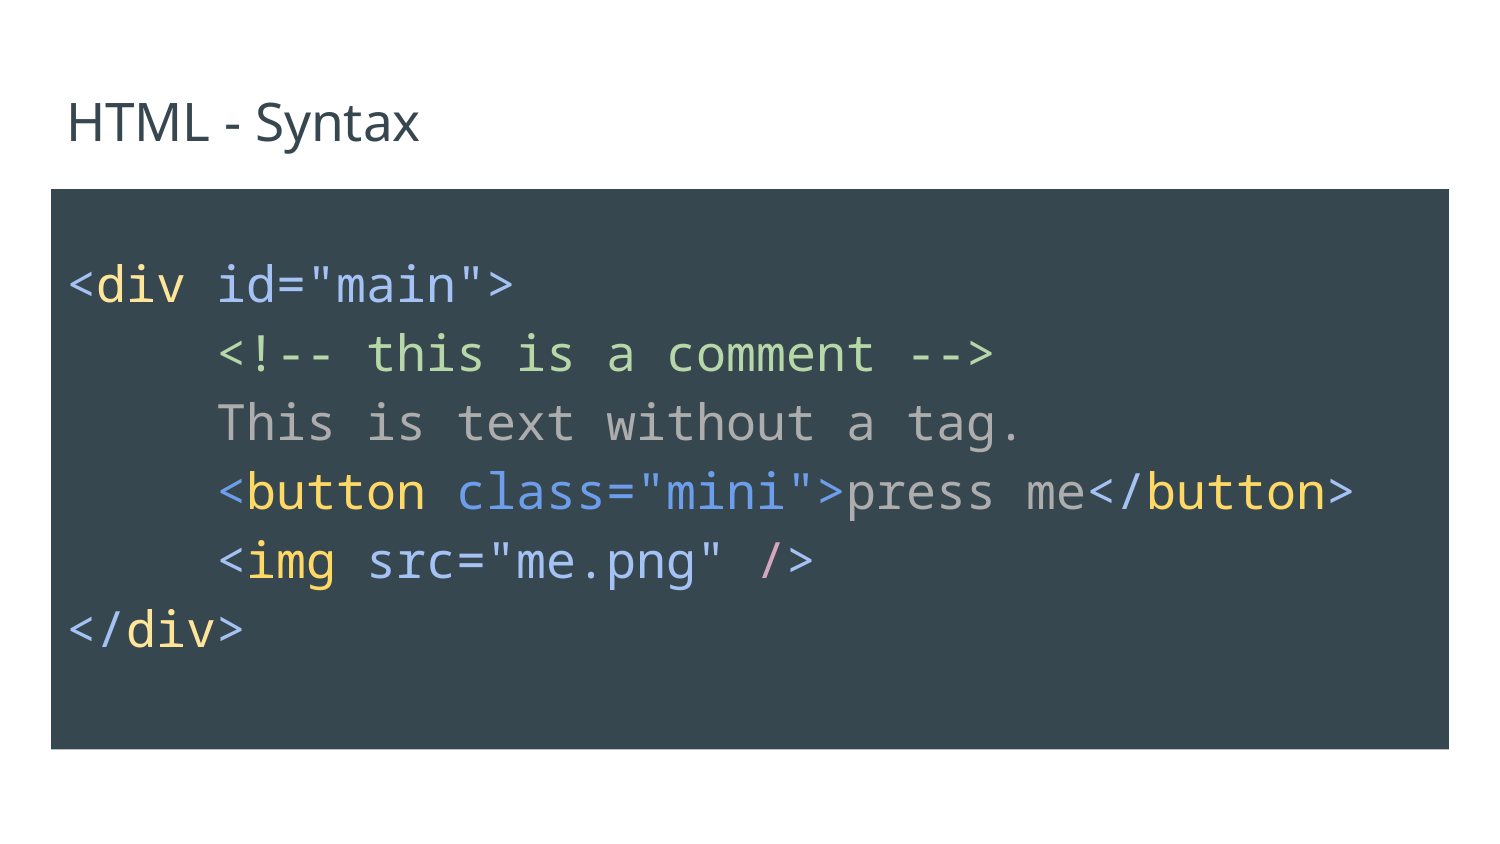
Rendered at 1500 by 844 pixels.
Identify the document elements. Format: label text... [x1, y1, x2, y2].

title HTML - Syntax [51, 72, 1449, 167]
list <div id="main"> <!-- this is a comment --> This is text without a tag. <button class="mini">press me</button> <img src="me.png" /> </div> [51, 189, 1449, 750]
